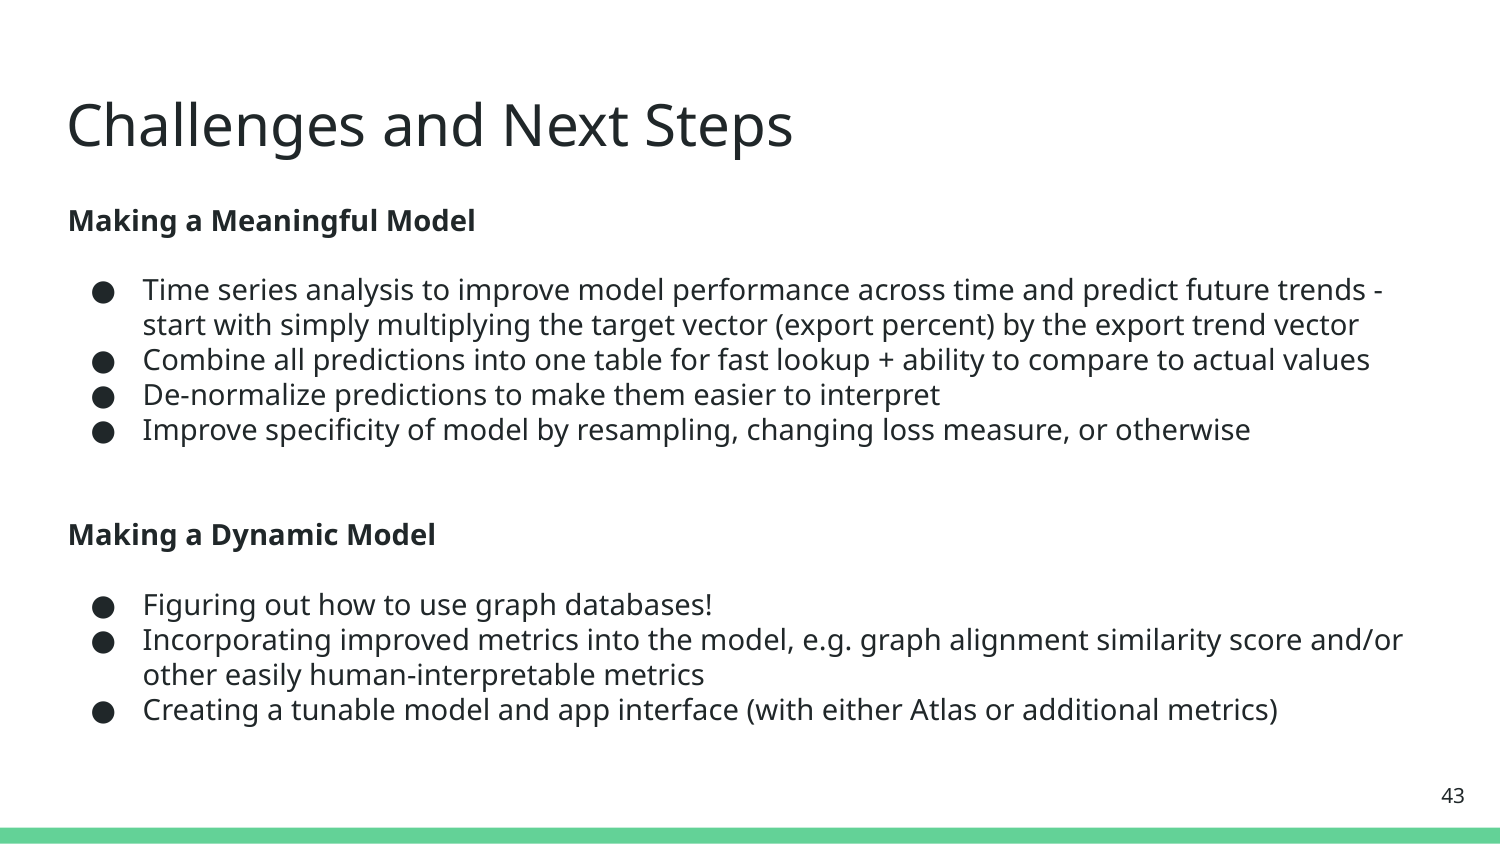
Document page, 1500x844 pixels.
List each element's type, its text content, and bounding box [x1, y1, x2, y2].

title Challenges and Next Steps [51, 72, 1449, 167]
text_box Making a Meaningful Model Time series analysis to improve model performance across time and predict future trends - start with simply multiplying the target vector (export percent) by the export trend vector Combine all predictions into one table for fast lookup + ability to compare to actual values De-normalize predictions to make them easier to interpret Improve specificity of model by resampling, changing loss measure, or otherwise Making a Dynamic Model Figuring out how to use graph databases! Incorporating improved metrics into the model, e.g. graph alignment similarity score and/or other easily human-interpretable metrics Creating a tunable model and app interface (with either Atlas or additional metrics) [52, 186, 1463, 826]
slide_number ‹#› [1389, 764, 1480, 830]
